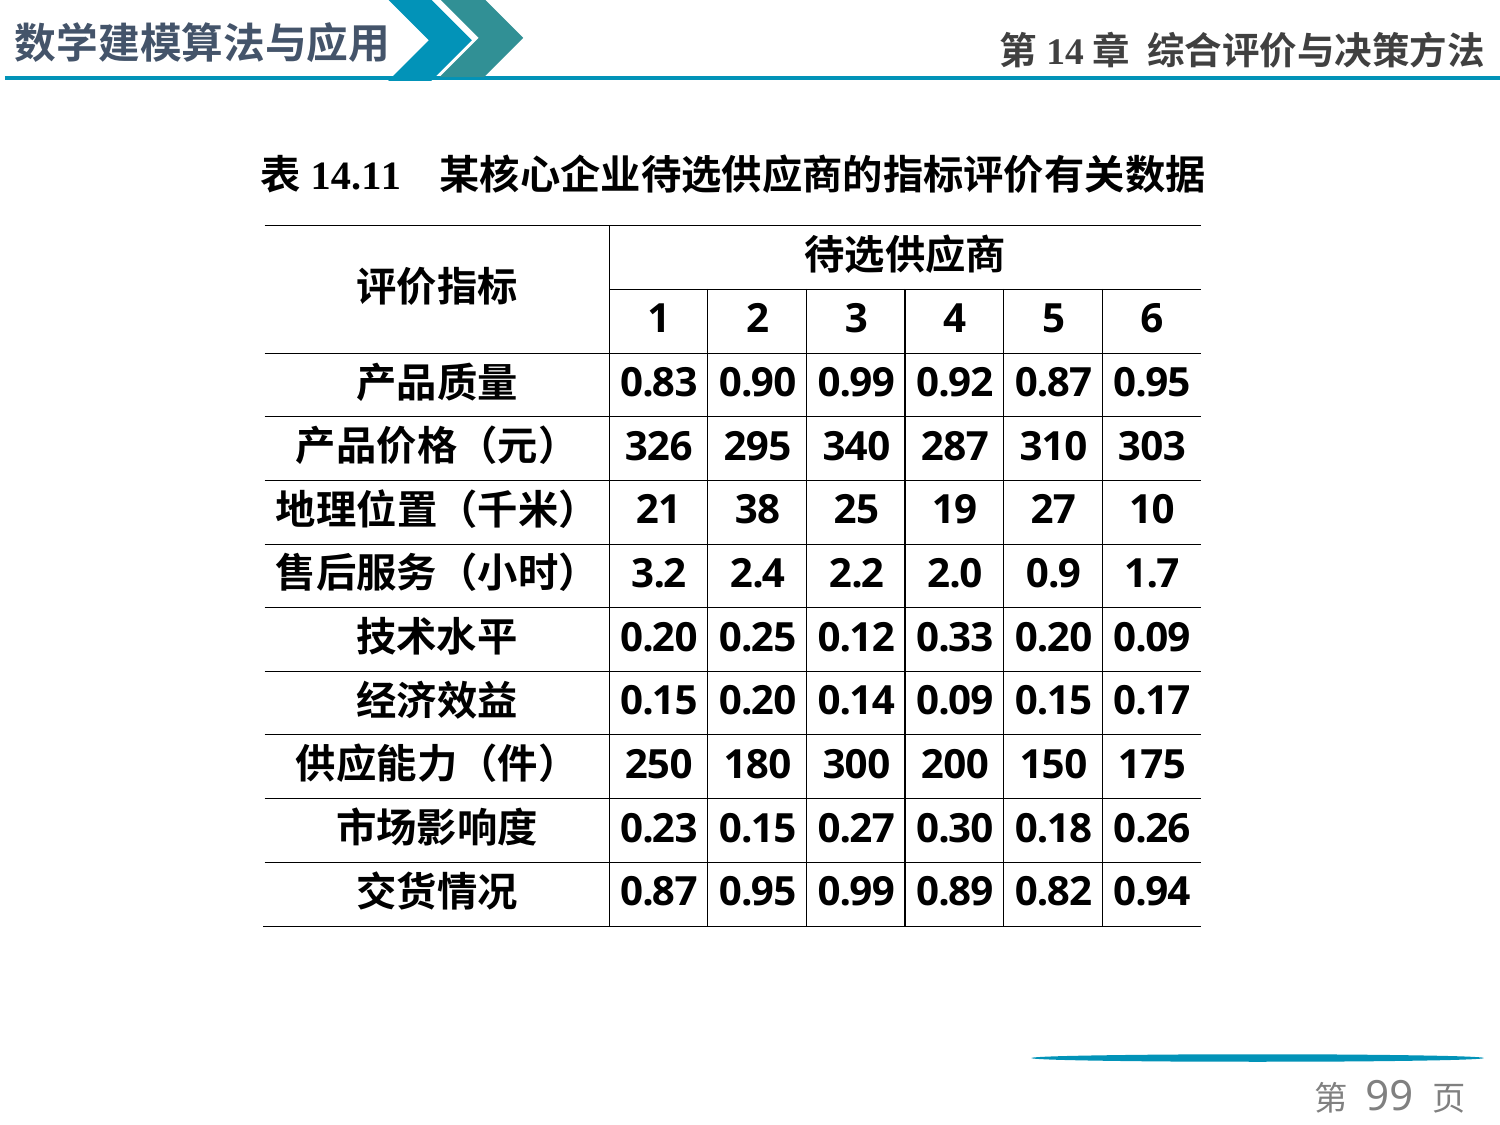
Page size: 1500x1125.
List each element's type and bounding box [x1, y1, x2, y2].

text_box [87, 131, 1378, 959]
